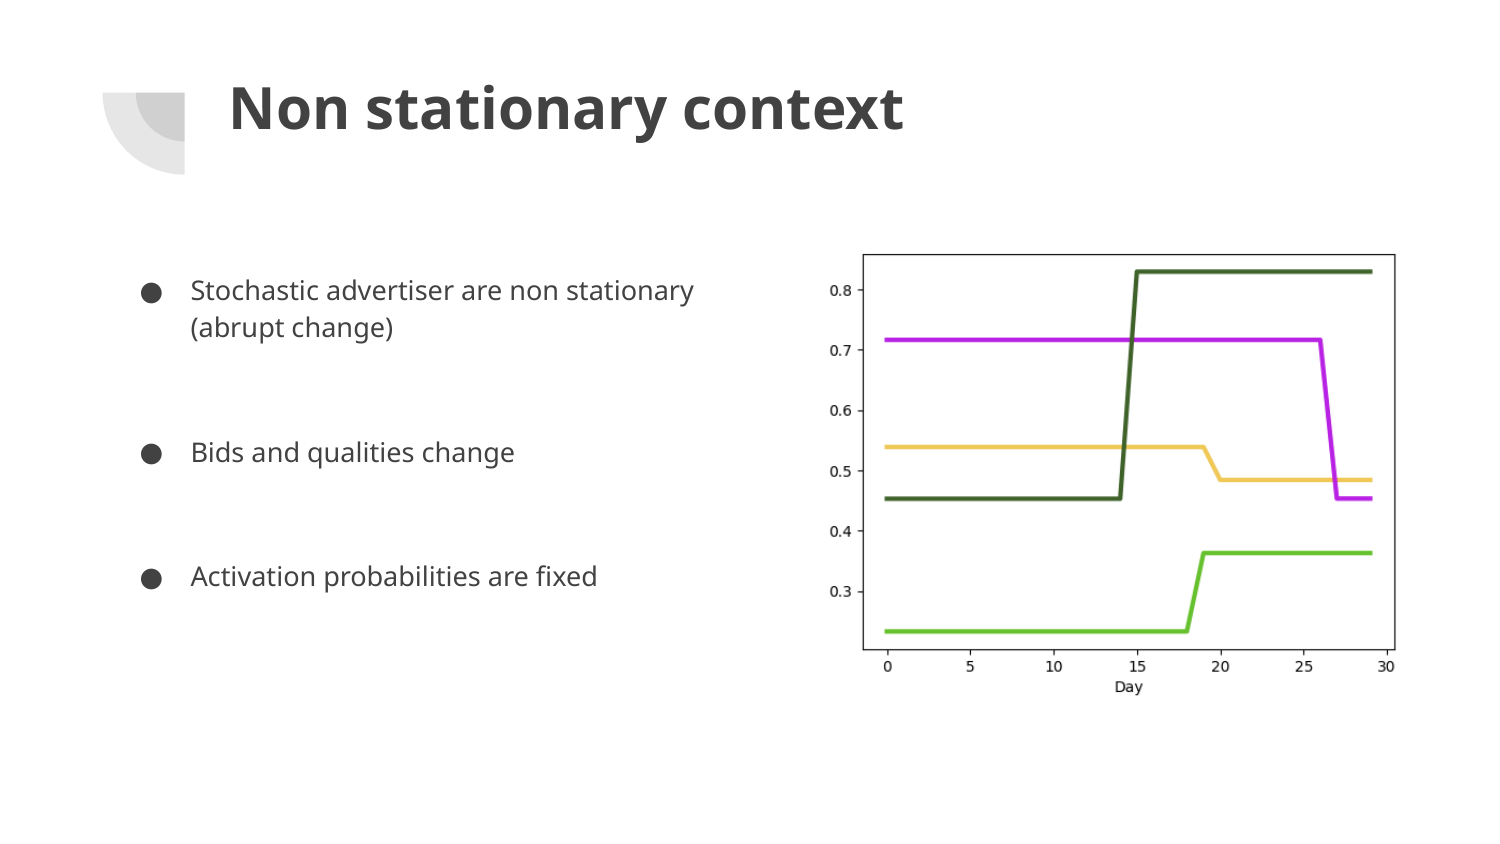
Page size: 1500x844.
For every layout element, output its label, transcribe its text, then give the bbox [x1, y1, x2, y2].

list Stochastic advertiser are non stationary (abrupt change) Bids and qualities change Activation probabilities are fixed [100, 253, 790, 741]
title Non stationary context [213, 56, 1368, 221]
picture [823, 191, 1463, 706]
